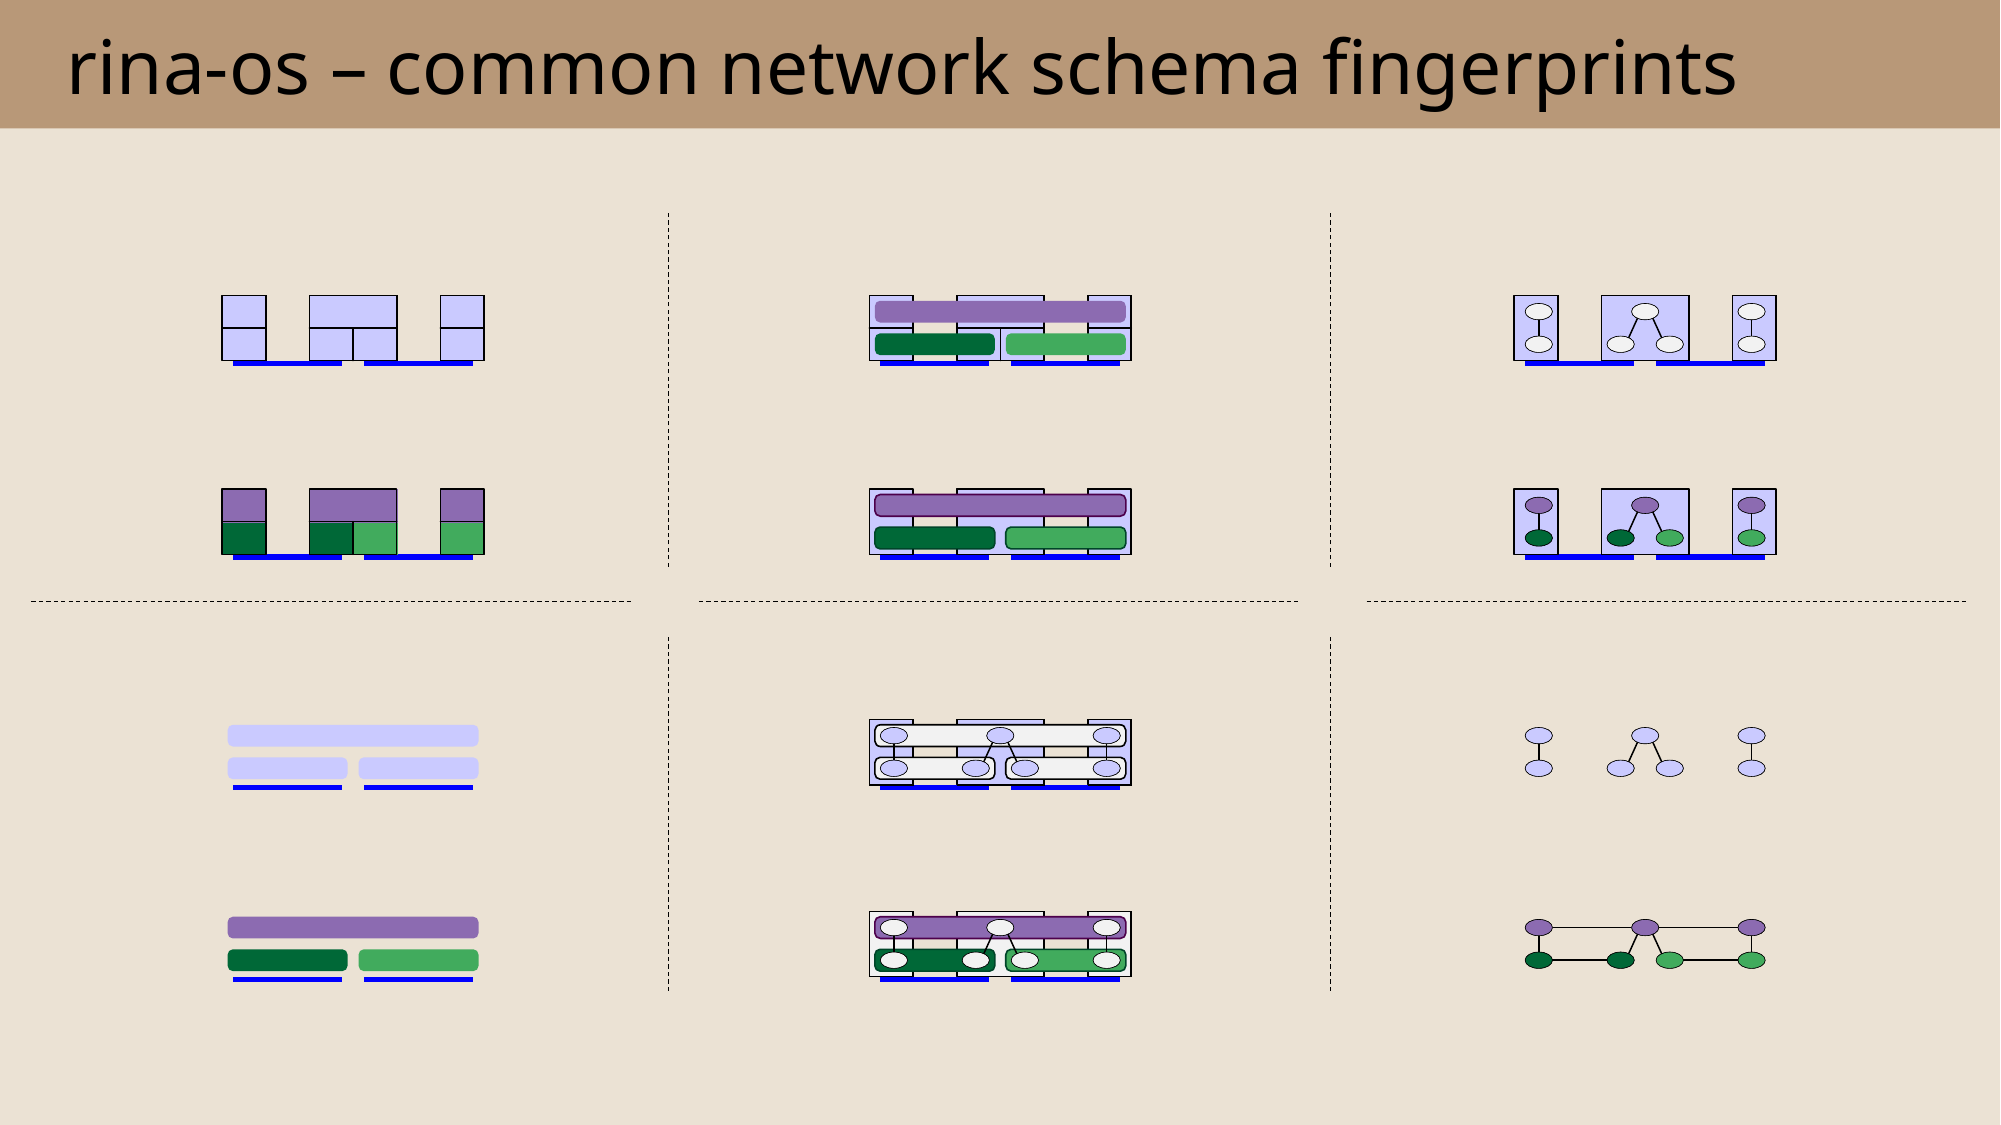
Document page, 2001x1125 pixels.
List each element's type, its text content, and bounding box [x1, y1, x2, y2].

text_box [1448, 840, 1844, 1006]
title rina-os – common network schema fingerprints [0, 0, 2000, 129]
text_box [156, 418, 552, 584]
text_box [803, 224, 1199, 390]
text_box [1448, 648, 1844, 814]
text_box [803, 648, 1199, 814]
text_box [803, 840, 1199, 1006]
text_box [1448, 418, 1844, 584]
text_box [1448, 224, 1844, 390]
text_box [803, 418, 1199, 584]
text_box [156, 224, 552, 390]
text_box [156, 648, 552, 814]
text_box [156, 840, 552, 1006]
